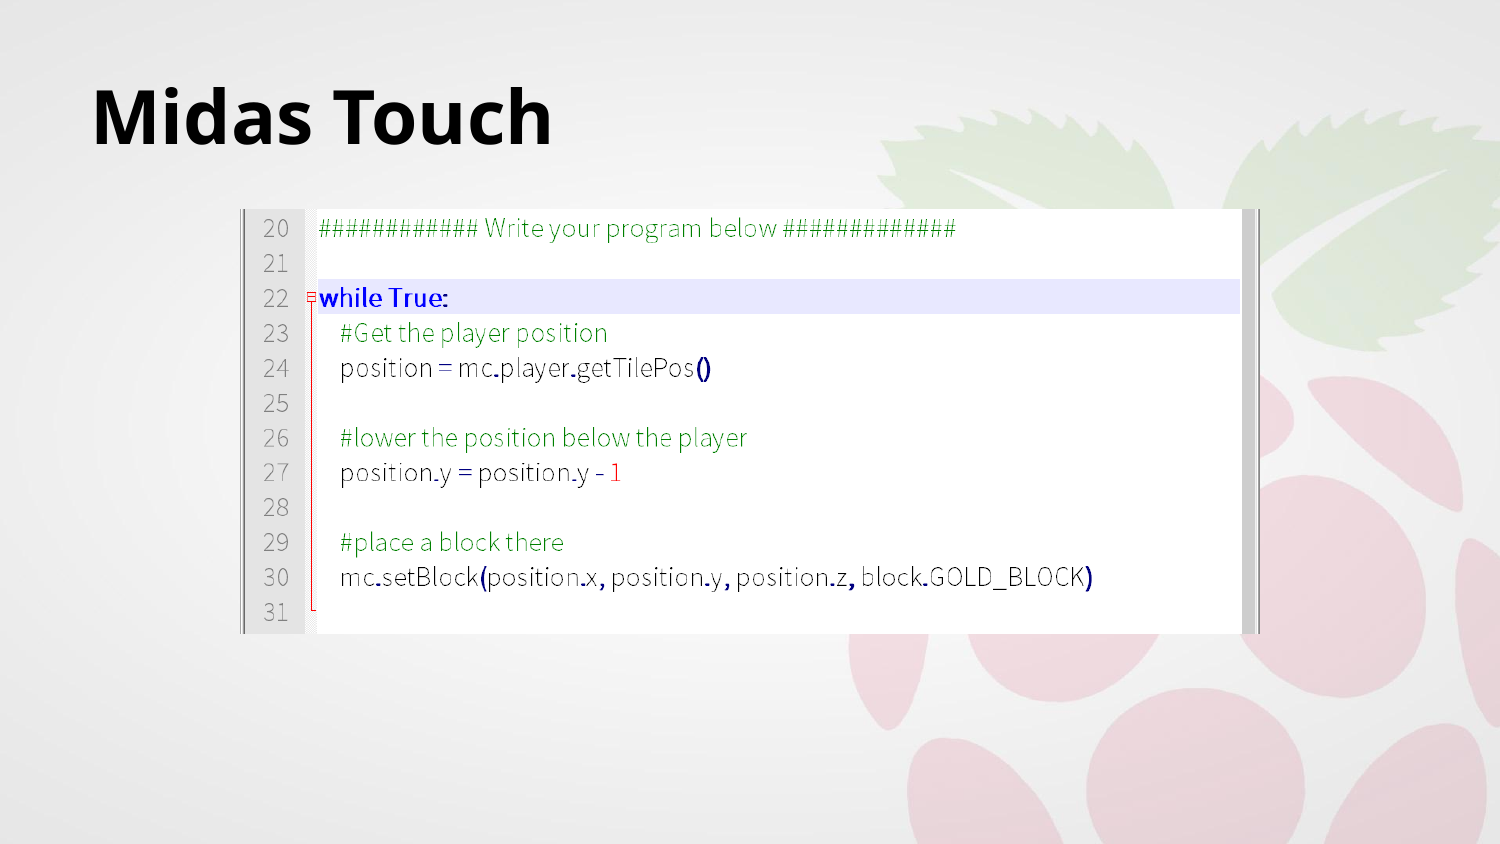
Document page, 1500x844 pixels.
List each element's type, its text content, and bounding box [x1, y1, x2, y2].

picture [0, 0, 1500, 844]
title Midas Touch [75, 33, 1425, 175]
